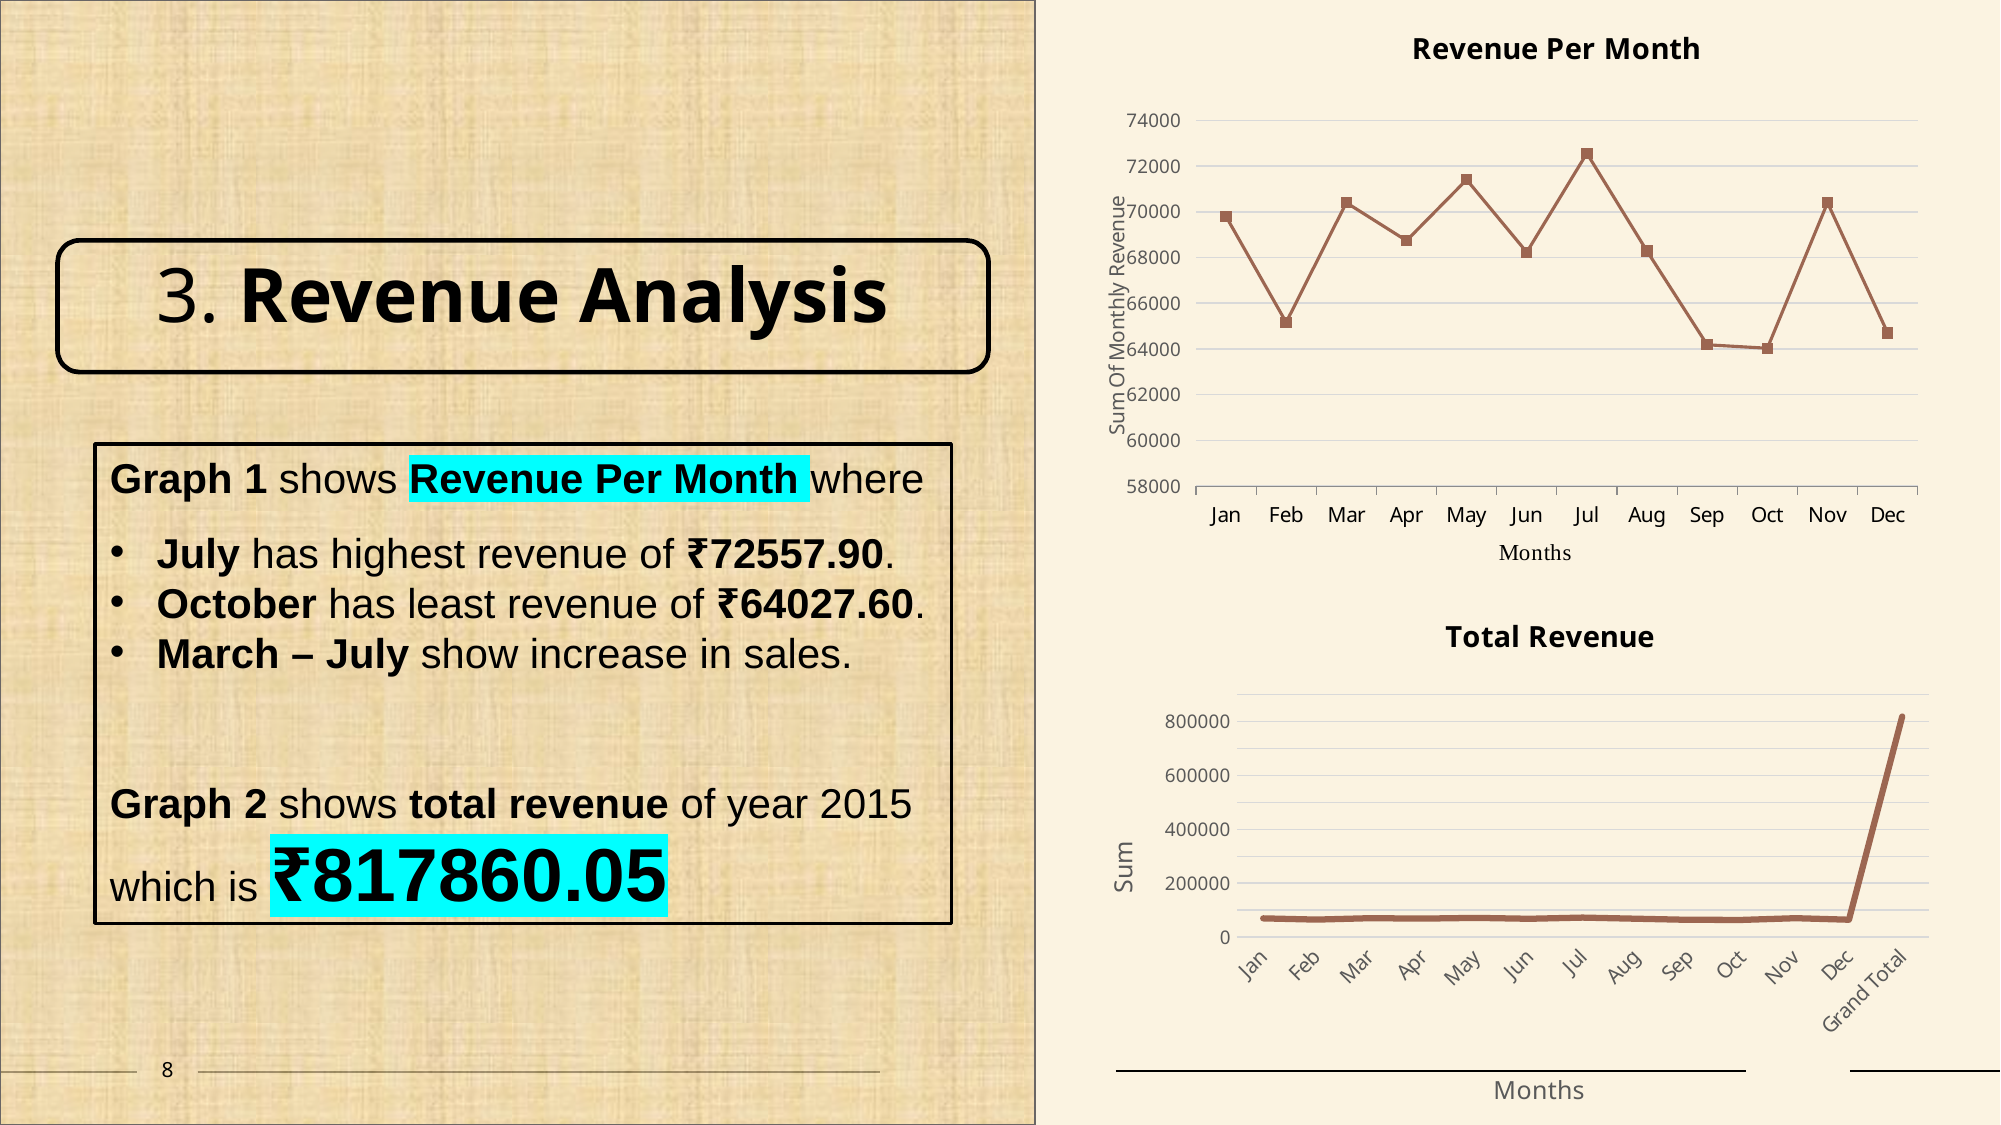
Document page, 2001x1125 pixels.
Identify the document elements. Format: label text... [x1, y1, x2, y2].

slide_number 8 [137, 1050, 198, 1091]
text_box [0, 0, 1036, 1125]
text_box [32, 240, 1015, 373]
chart [1040, 0, 2000, 1125]
text_box Graph 1 shows Revenue Per Month where July has highest revenue of ₹72557.90. October has least revenue of ₹64027.60. March – July show increase in sales. Graph 2 shows total revenue of year 2015 which is ₹817860.05 [94, 443, 952, 924]
